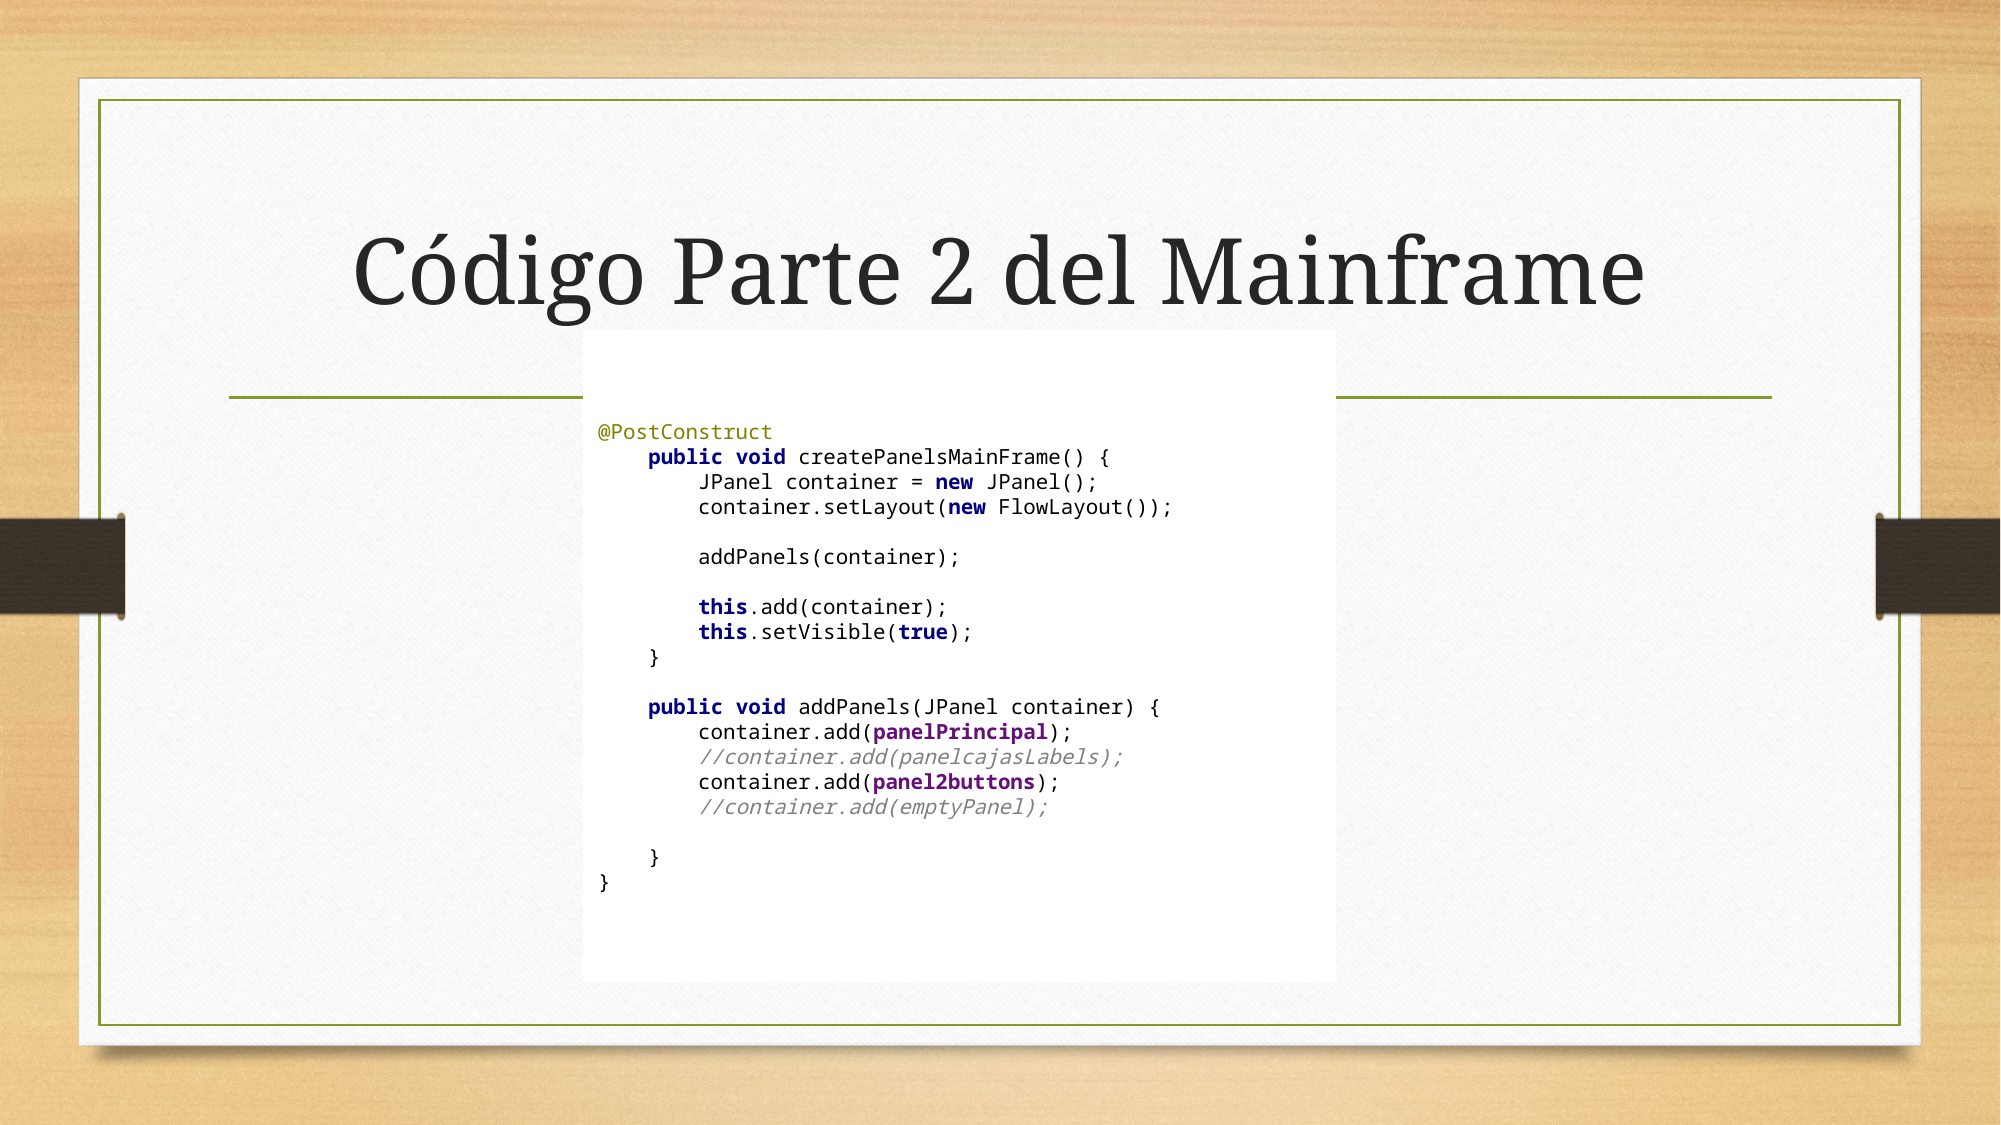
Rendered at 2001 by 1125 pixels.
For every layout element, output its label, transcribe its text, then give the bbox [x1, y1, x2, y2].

title Código Parte 2 del Mainframe [212, 161, 1788, 375]
list @PostConstruct public void createPanelsMainFrame() { JPanel container = new JPanel(); container.setLayout(new FlowLayout()); addPanels(container); this.add(container); this.setVisible(true); } public void addPanels(JPanel container) { container.add(panelPrincipal); //container.add(panelcajasLabels); container.add(panel2buttons); //container.add(emptyPanel); } } [583, 329, 1336, 983]
picture [0, 0, 2001, 1125]
